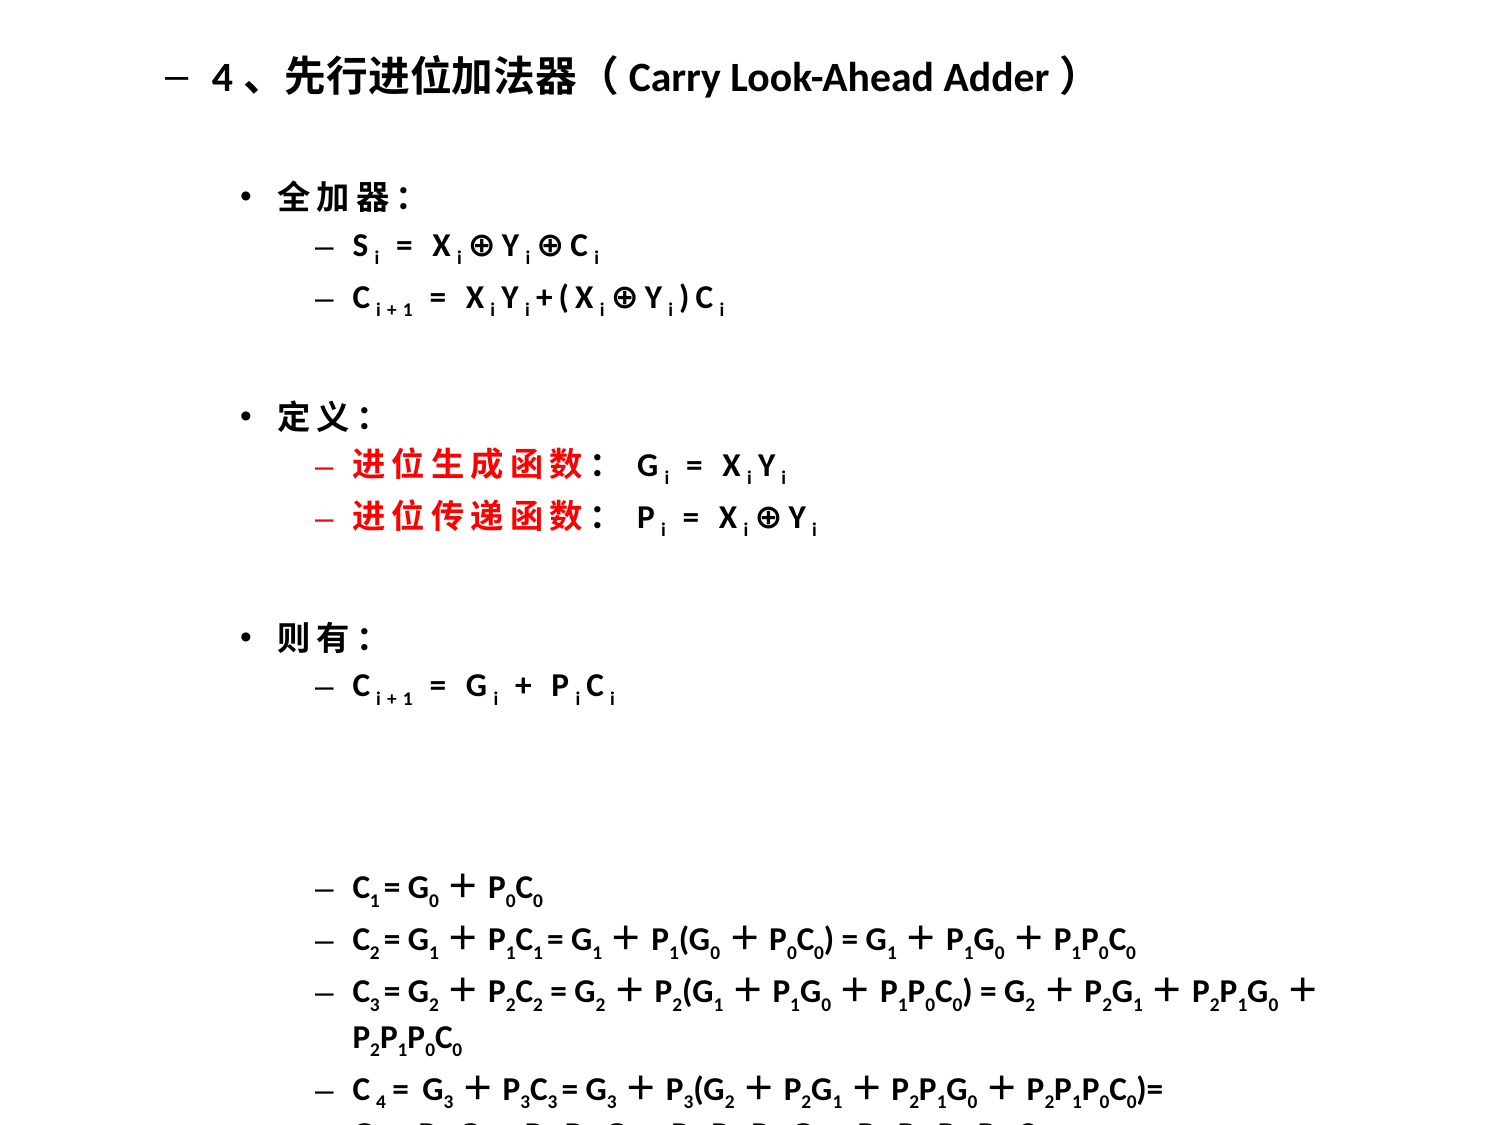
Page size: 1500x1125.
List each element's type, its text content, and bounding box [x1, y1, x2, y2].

list 4、先行进位加法器（Carry Look-Ahead Adder） 全加器： Si = Xi⊕Yi⊕Ci Ci+1 = XiYi+(Xi⊕Yi)Ci 定义： 进位生成函数：Gi = XiYi 进位传递函数：Pi = Xi⊕Yi 则有： Ci+1 = Gi + PiCi C1 = G0＋P0C0 C2 = G1＋P1C1 = G1＋P1(G0＋P0C0) = G1＋P1G0＋P1P0C0 C3 = G2＋P2C2 = G2＋P2(G1＋P1G0＋P1P0C0) = G2＋P2G1＋P2P1G0＋P2P1P0C0 C4= G3＋P3C3 = G3＋P3(G2＋P2G1＋P2P1G0＋P2P1P0C0)= G3+P3G2+P3P2G1+P3P2P1G0+P3P2P1P0C0 Cn = Gn-1＋Pn-1Gn-2＋Pn-1Pn-2Gn-3＋ …＋Pn-1Pn-2…P1P0C0 [75, 42, 1425, 786]
